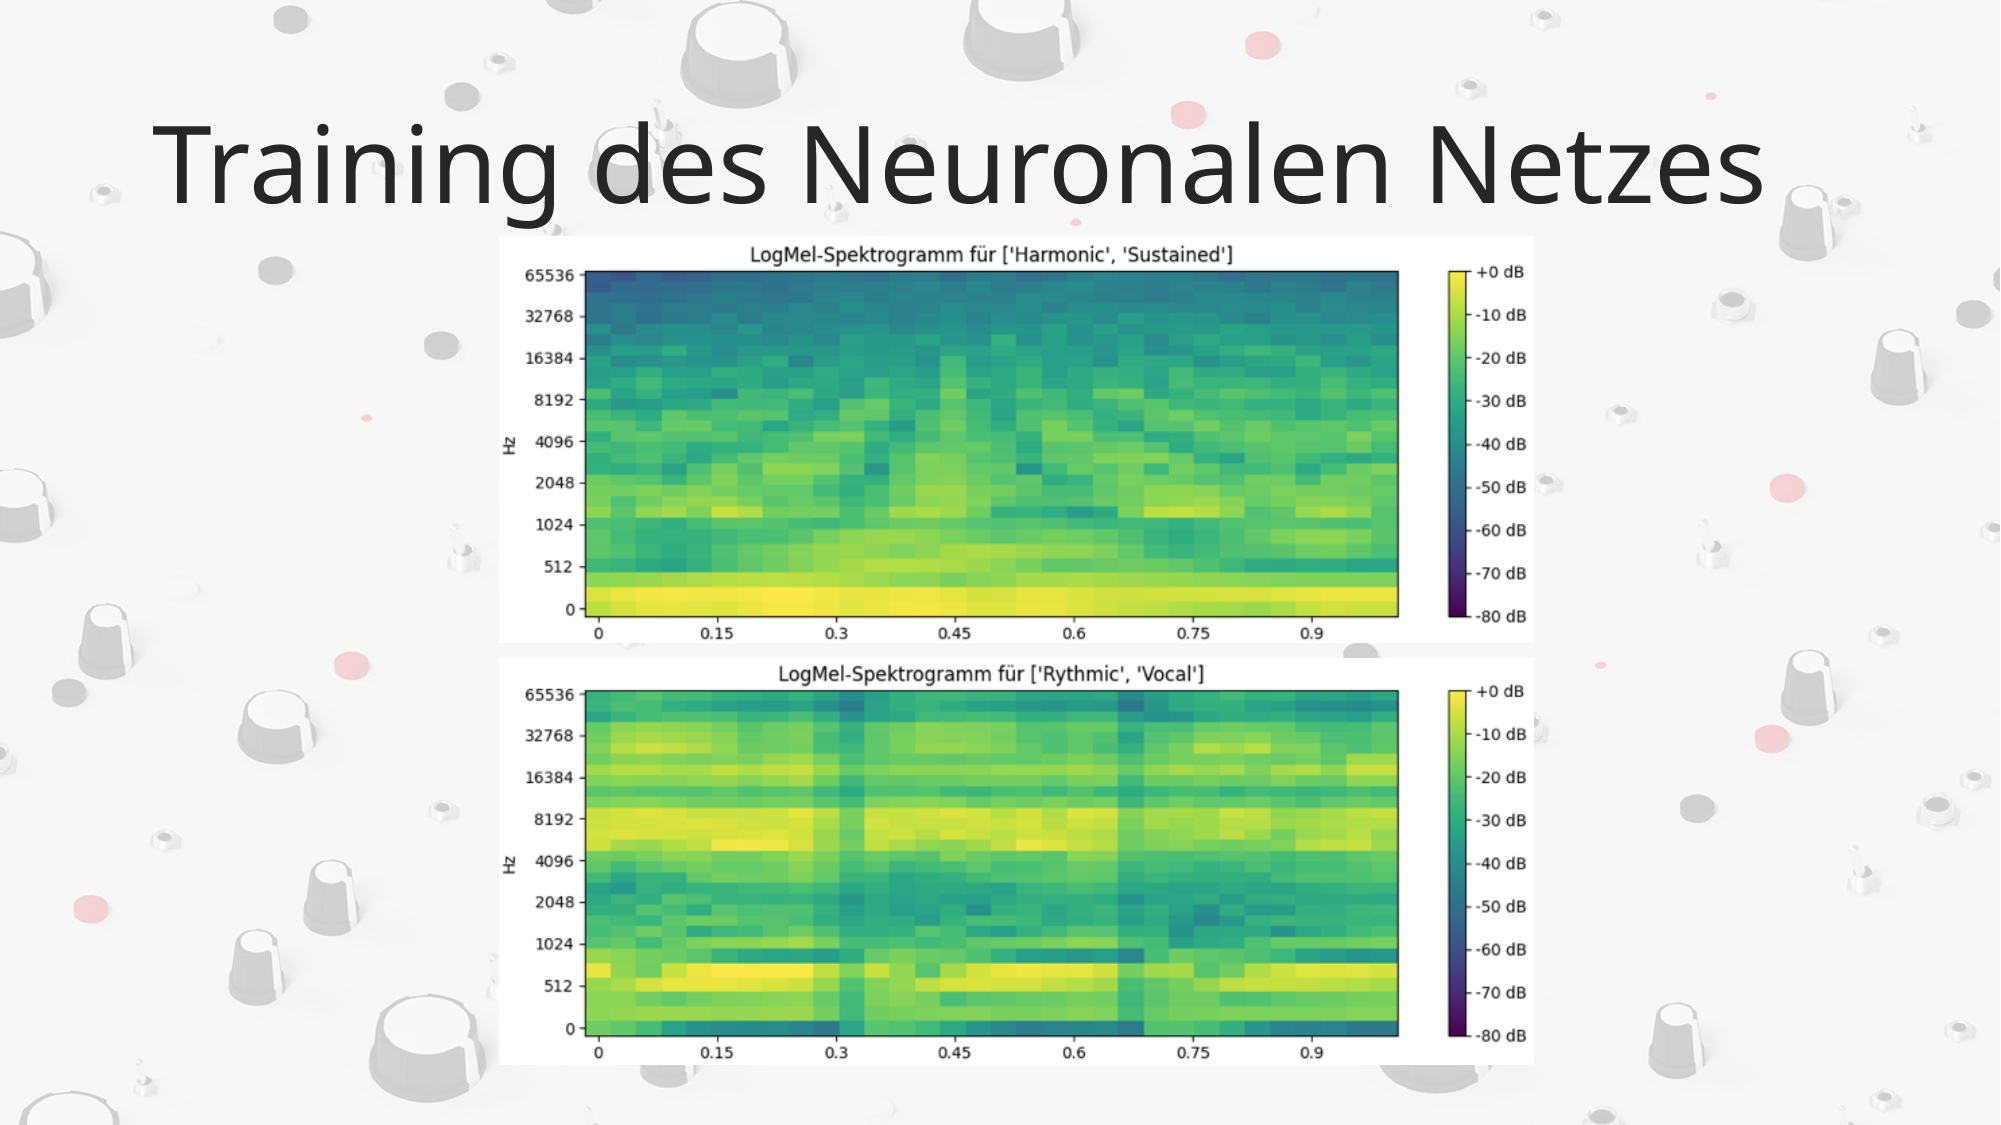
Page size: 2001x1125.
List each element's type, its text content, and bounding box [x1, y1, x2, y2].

picture [499, 658, 1534, 1066]
title Training des Neuronalen Netzes [137, 59, 1863, 278]
picture [499, 235, 1534, 644]
